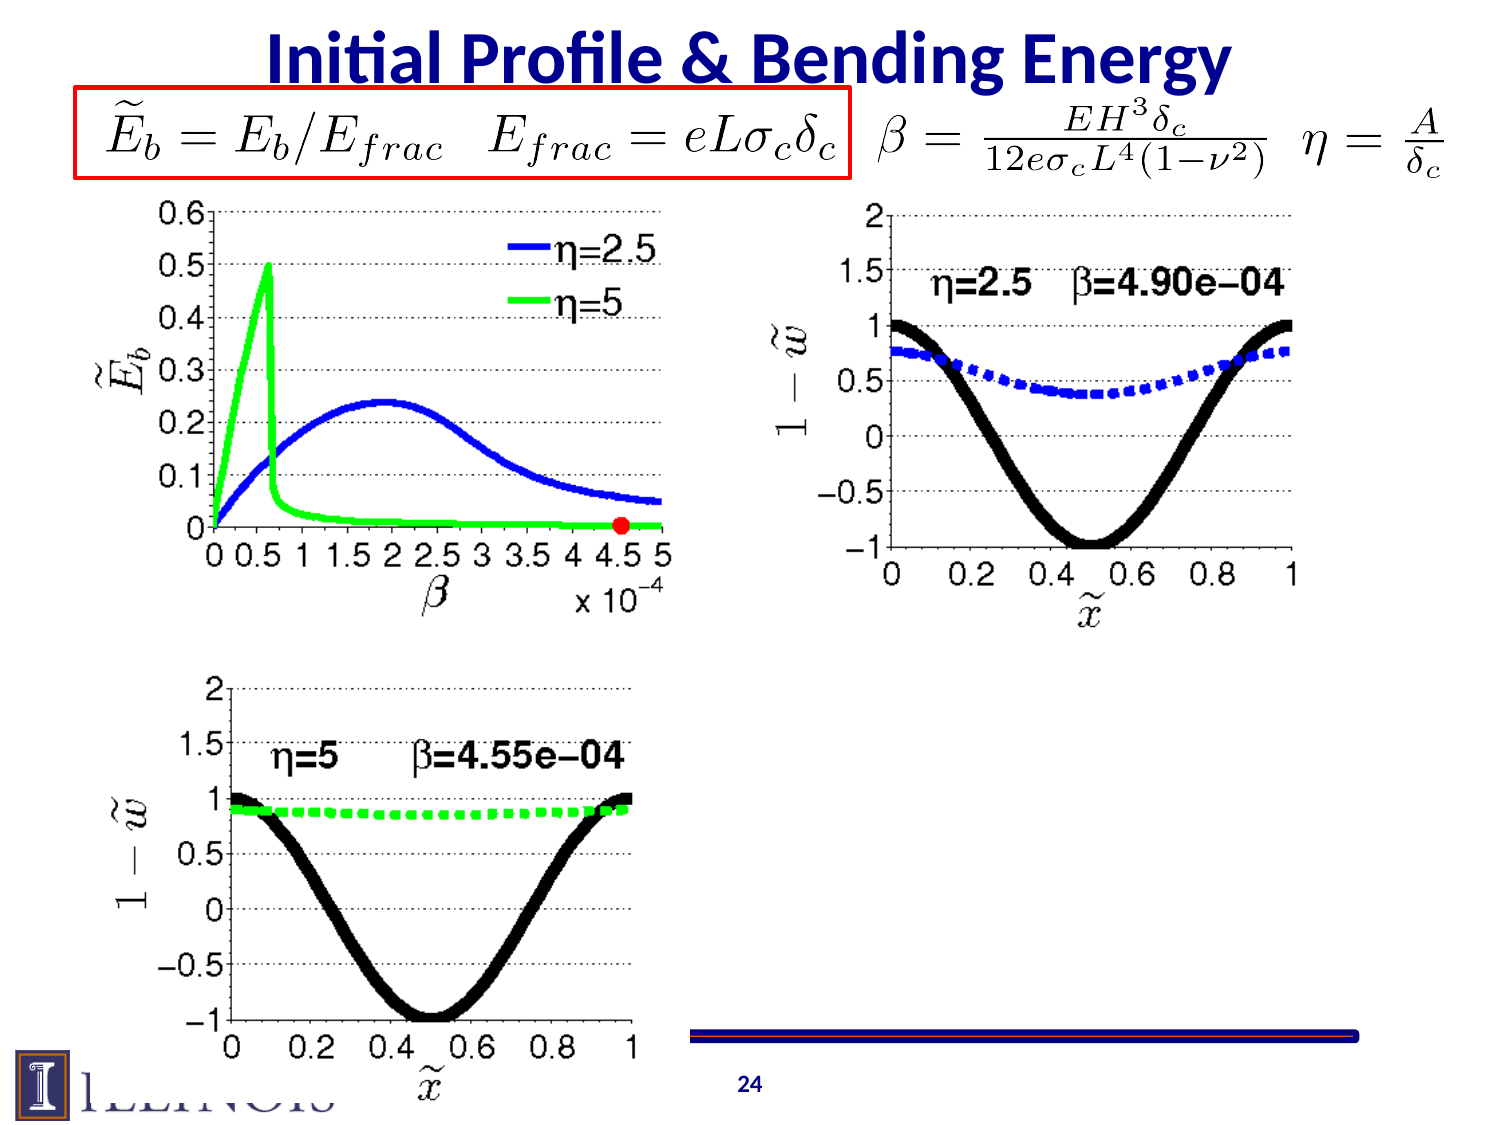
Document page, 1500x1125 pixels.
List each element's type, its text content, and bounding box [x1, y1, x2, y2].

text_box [106, 96, 1444, 179]
text_box [73, 85, 852, 180]
picture [12, 652, 691, 1121]
picture [749, 179, 1351, 631]
picture [89, 179, 691, 631]
text_box Initial Profile & Bending Energy [74, 1, 1425, 95]
